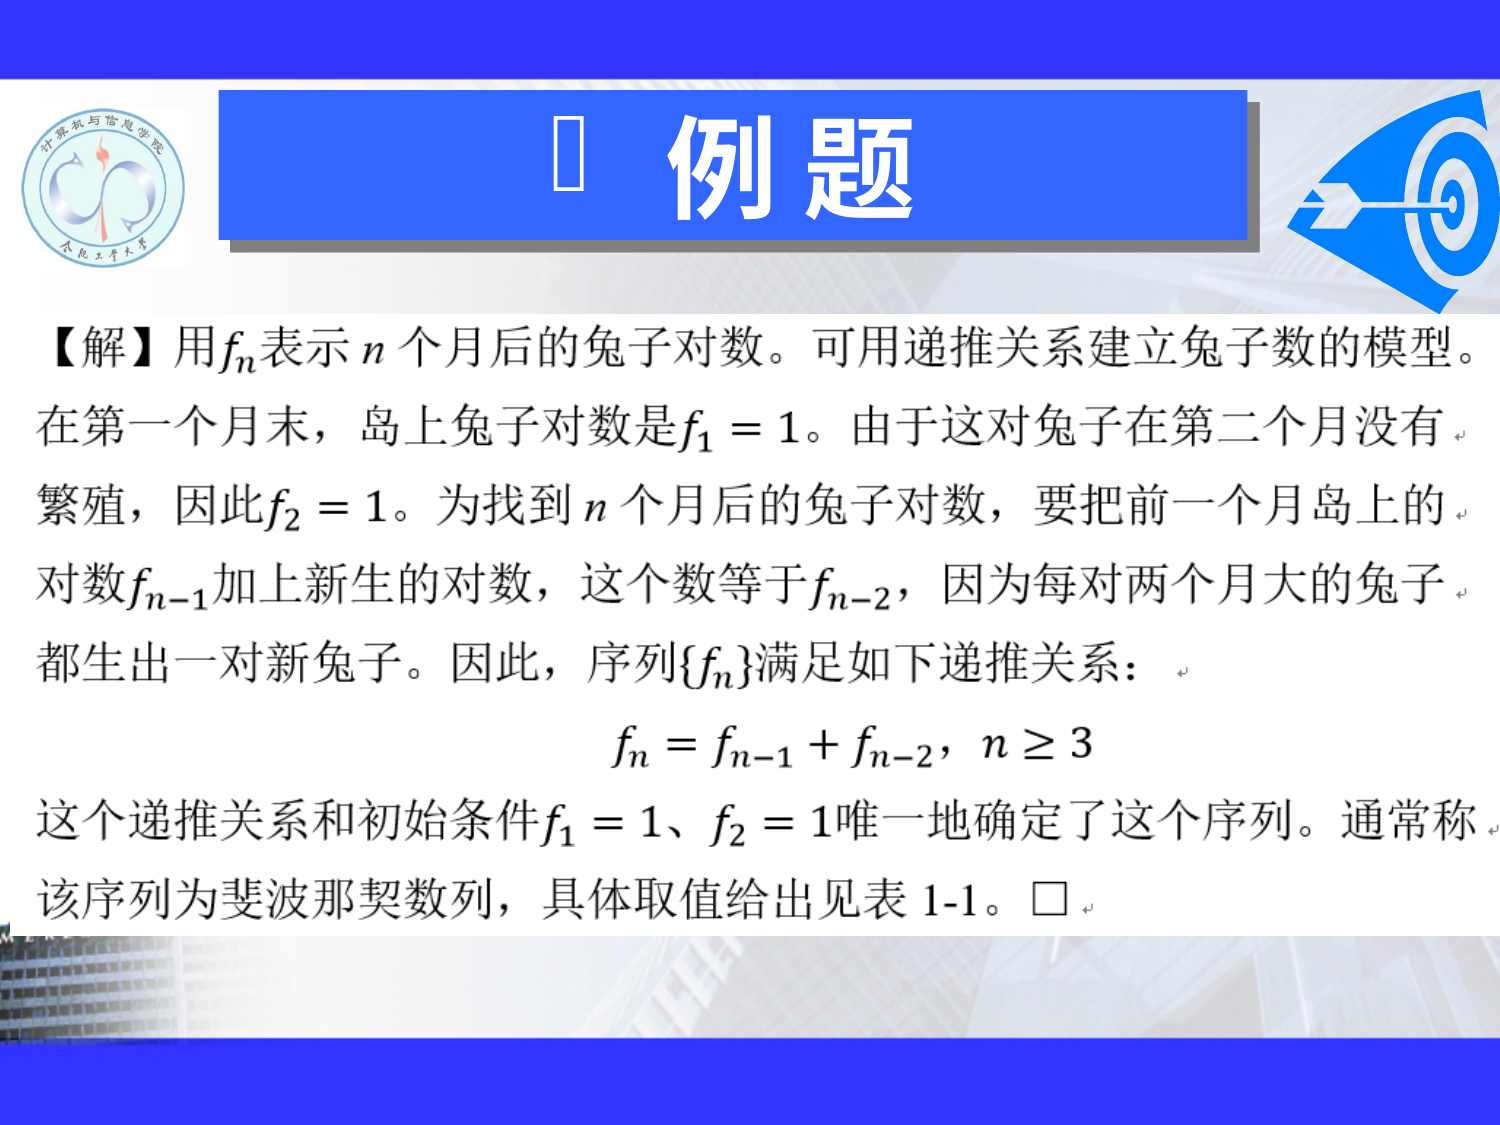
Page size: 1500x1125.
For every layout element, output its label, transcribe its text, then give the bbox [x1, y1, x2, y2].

picture [0, 0, 1500, 1125]
text_box 例 题 [218, 90, 1248, 240]
